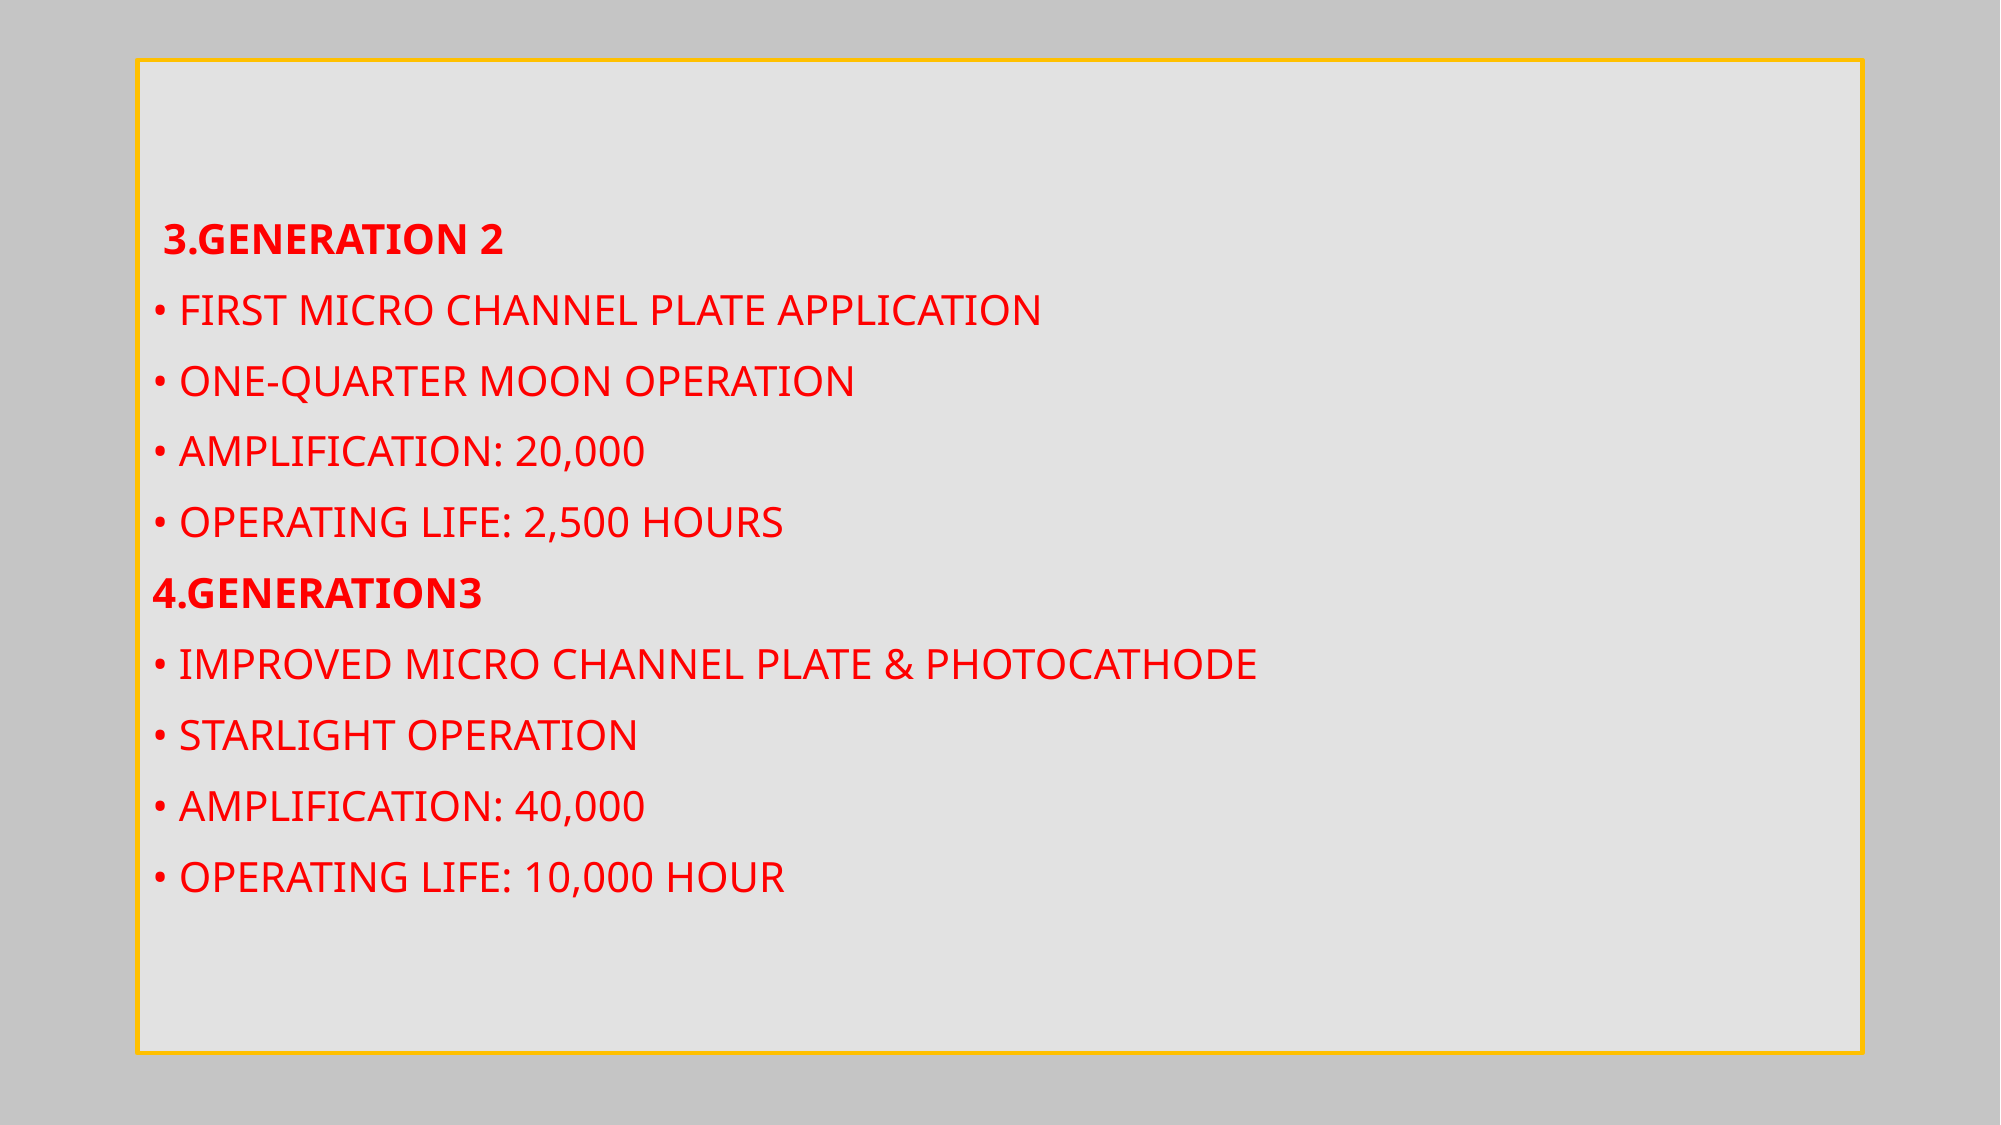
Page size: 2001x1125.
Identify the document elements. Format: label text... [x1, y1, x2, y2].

list 3.Generation 2 • First Micro channel Plate Application • One-Quarter Moon Operation • Amplification: 20,000 • Operating Life: 2,500 Hours 4.Generation3 • Improved Micro channel Plate & Photocathode • Starlight Operation • Amplification: 40,000 • Operating Life: 10,000 Hour [137, 59, 1863, 1054]
